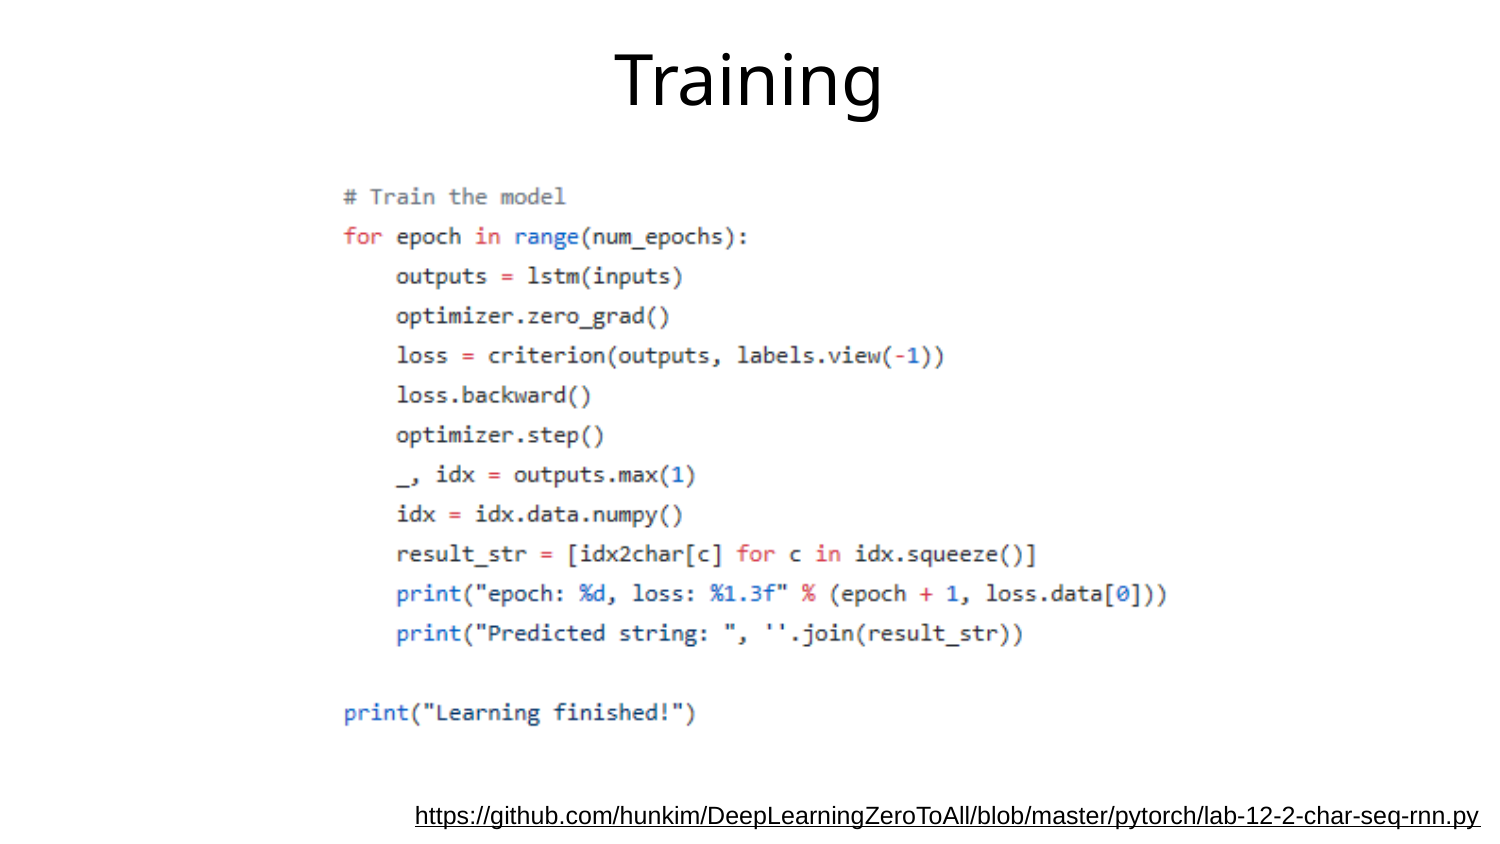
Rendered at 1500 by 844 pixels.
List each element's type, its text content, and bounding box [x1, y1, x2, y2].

text_box https://github.com/hunkim/DeepLearningZeroToAll/blob/master/pytorch/lab-12-2-char-seq-rnn.py [399, 805, 1500, 844]
title Training [0, 0, 1500, 183]
picture [325, 182, 1175, 730]
